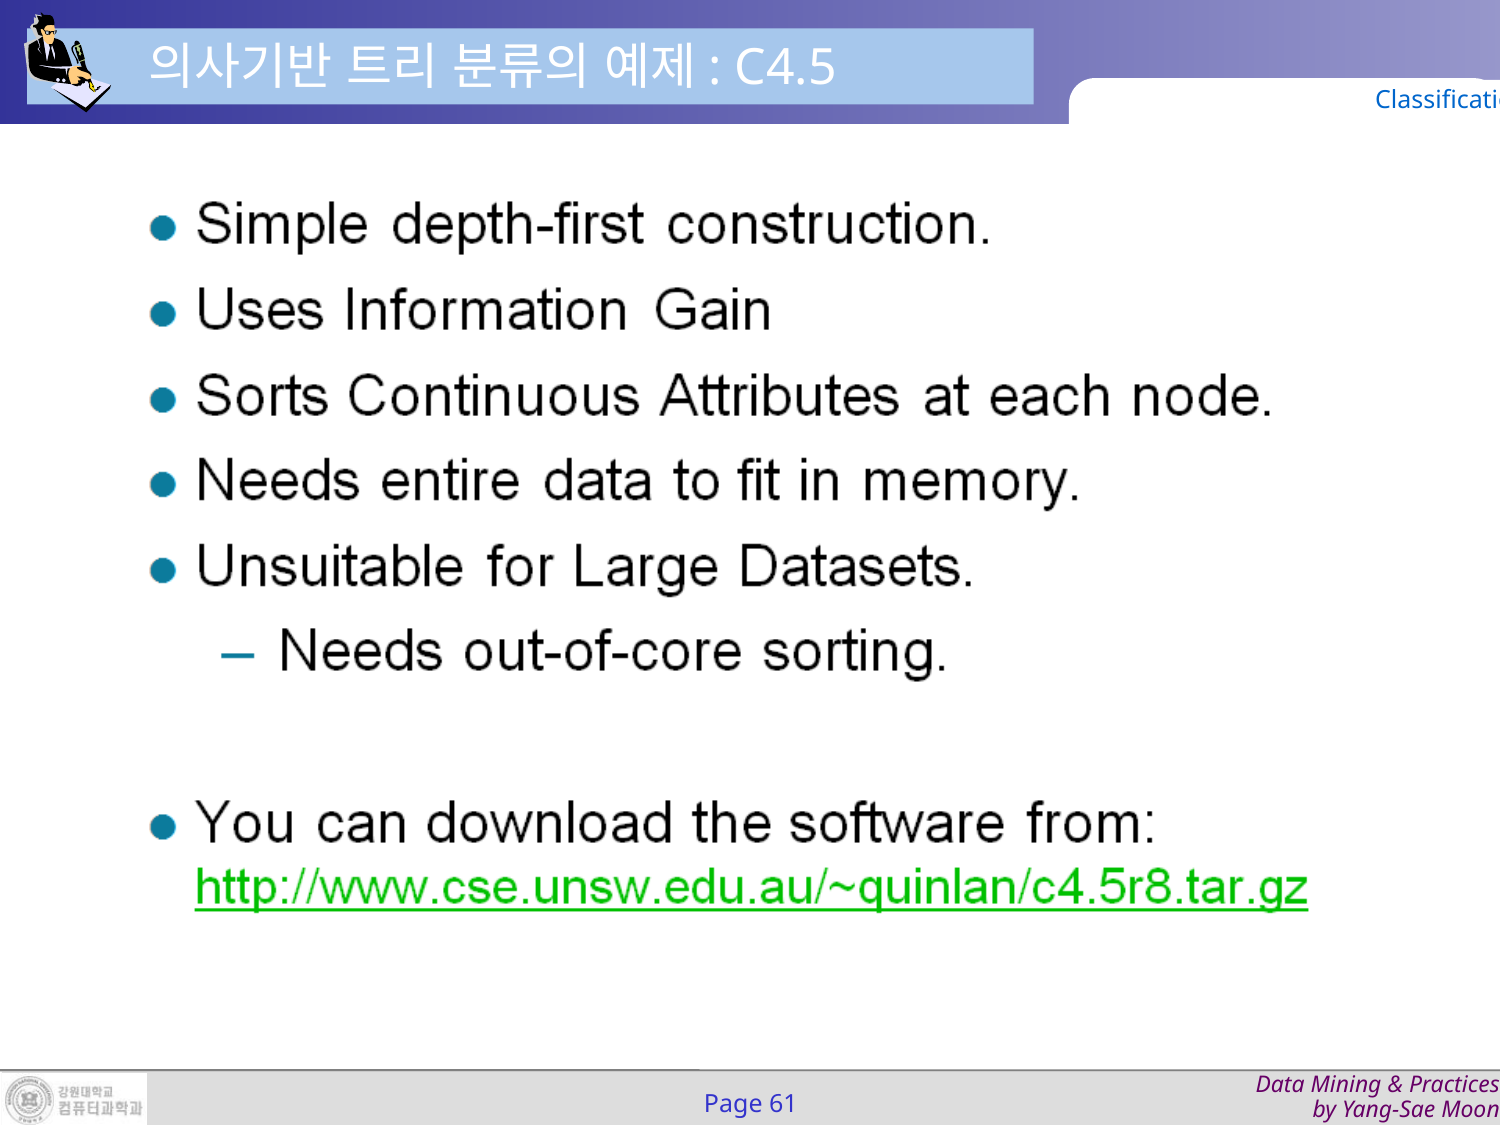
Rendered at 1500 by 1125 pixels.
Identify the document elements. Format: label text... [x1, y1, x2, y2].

text_box 의사기반 트리 분류의 예제: C4.5 [133, 26, 1093, 102]
picture [123, 172, 1365, 933]
text_box Classification [1273, 78, 1500, 120]
picture [2, 1073, 147, 1125]
slide_number Page 61 [682, 1079, 819, 1124]
